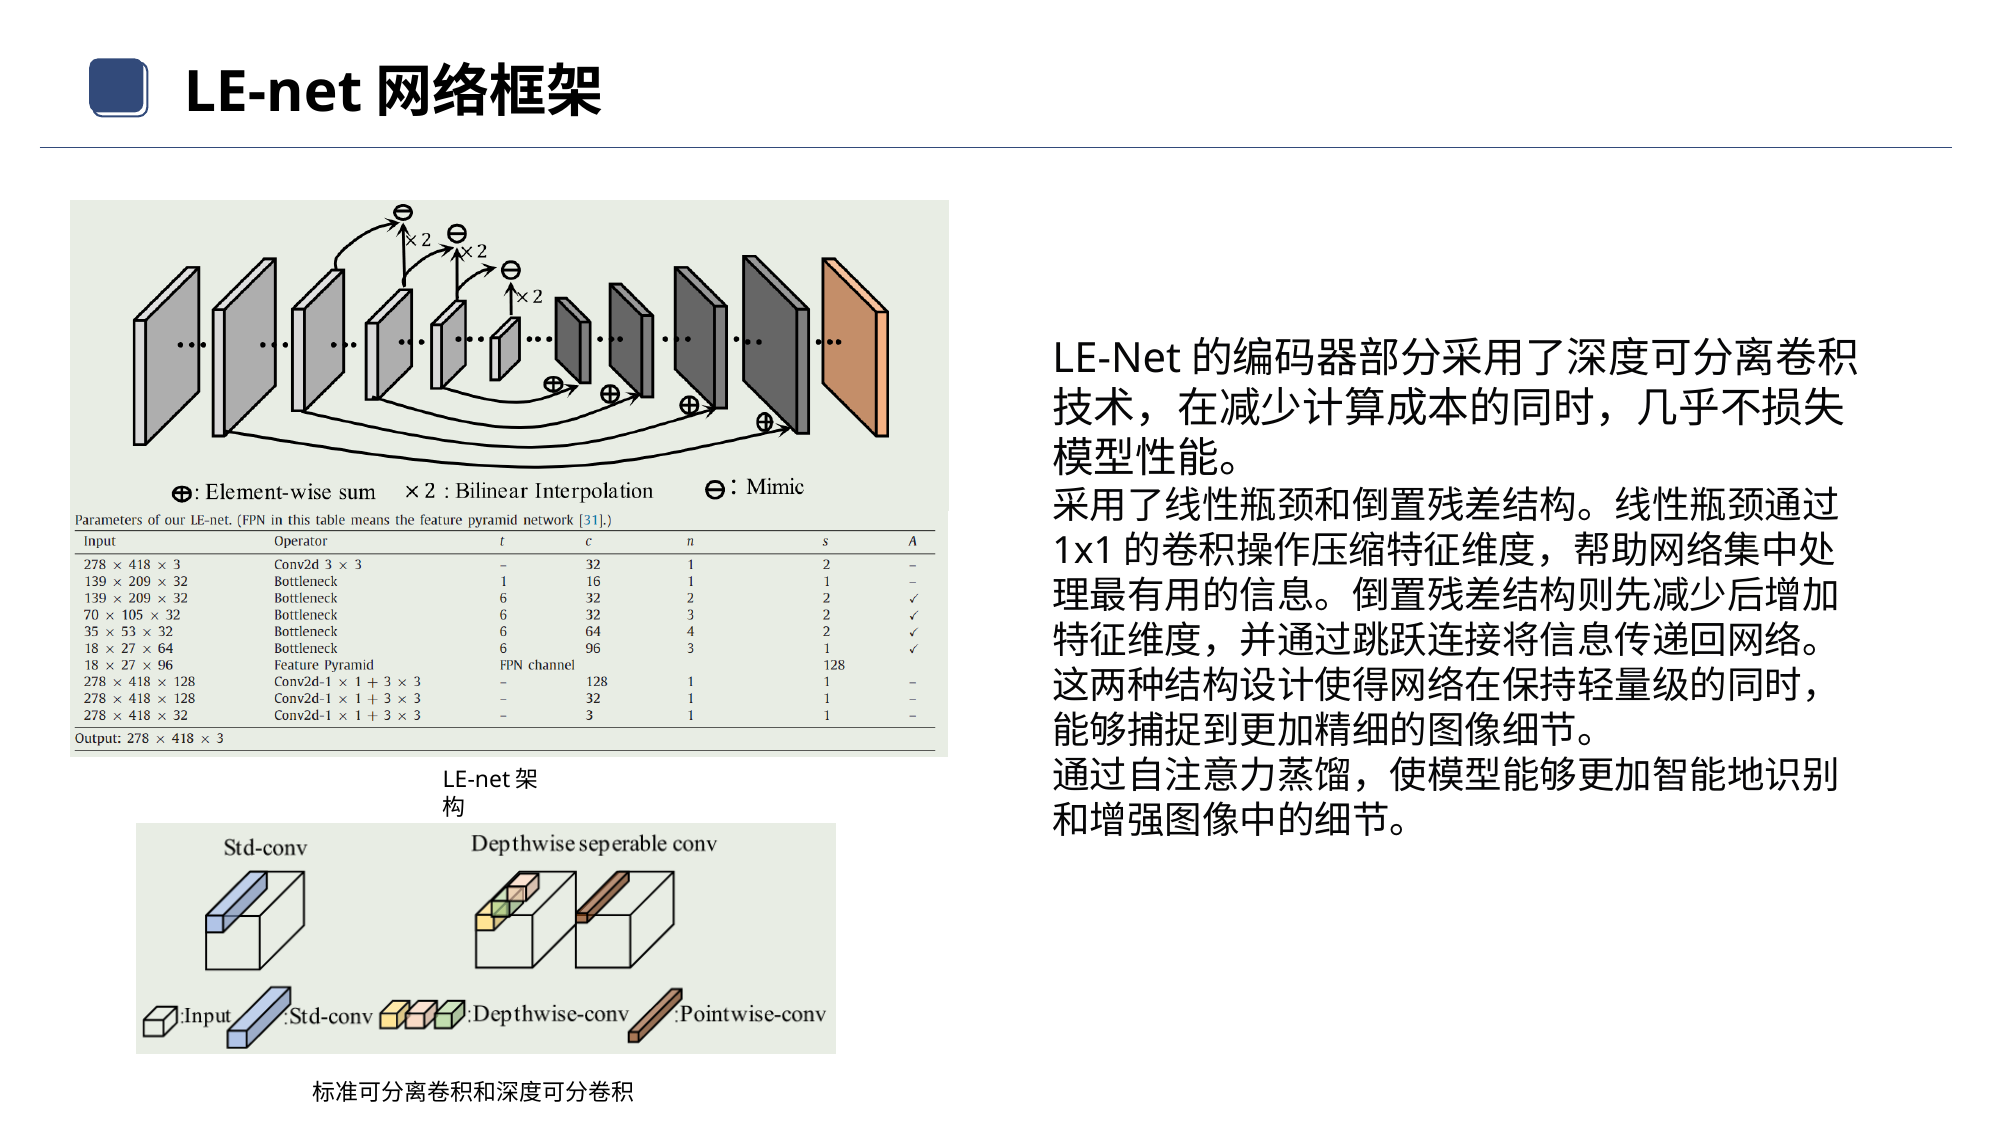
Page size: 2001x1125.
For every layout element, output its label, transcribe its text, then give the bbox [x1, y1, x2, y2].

text_box 标准可分离卷积和深度可分卷积 [297, 1069, 721, 1113]
text_box LE-Net的编码器部分采用了深度可分离卷积技术，在减少计算成本的同时，几乎不损失模型性能。 采用了线性瓶颈和倒置残差结构。线性瓶颈通过1x1的卷积操作压缩特征维度，帮助网络集中处理最有用的信息。倒置残差结构则先减少后增加特征维度，并通过跳跃连接将信息传递回网络。这两种结构设计使得网络在保持轻量级的同时，能够捕捉到更加精细的图像细节。 通过自注意力蒸馏，使模型能够更加智能地识别和增强图像中的细节。 [1037, 323, 1877, 939]
list LE-net网络框架 [168, 55, 1038, 133]
picture [70, 200, 949, 757]
picture [136, 823, 836, 1054]
text_box LE-net架构 [427, 757, 573, 823]
